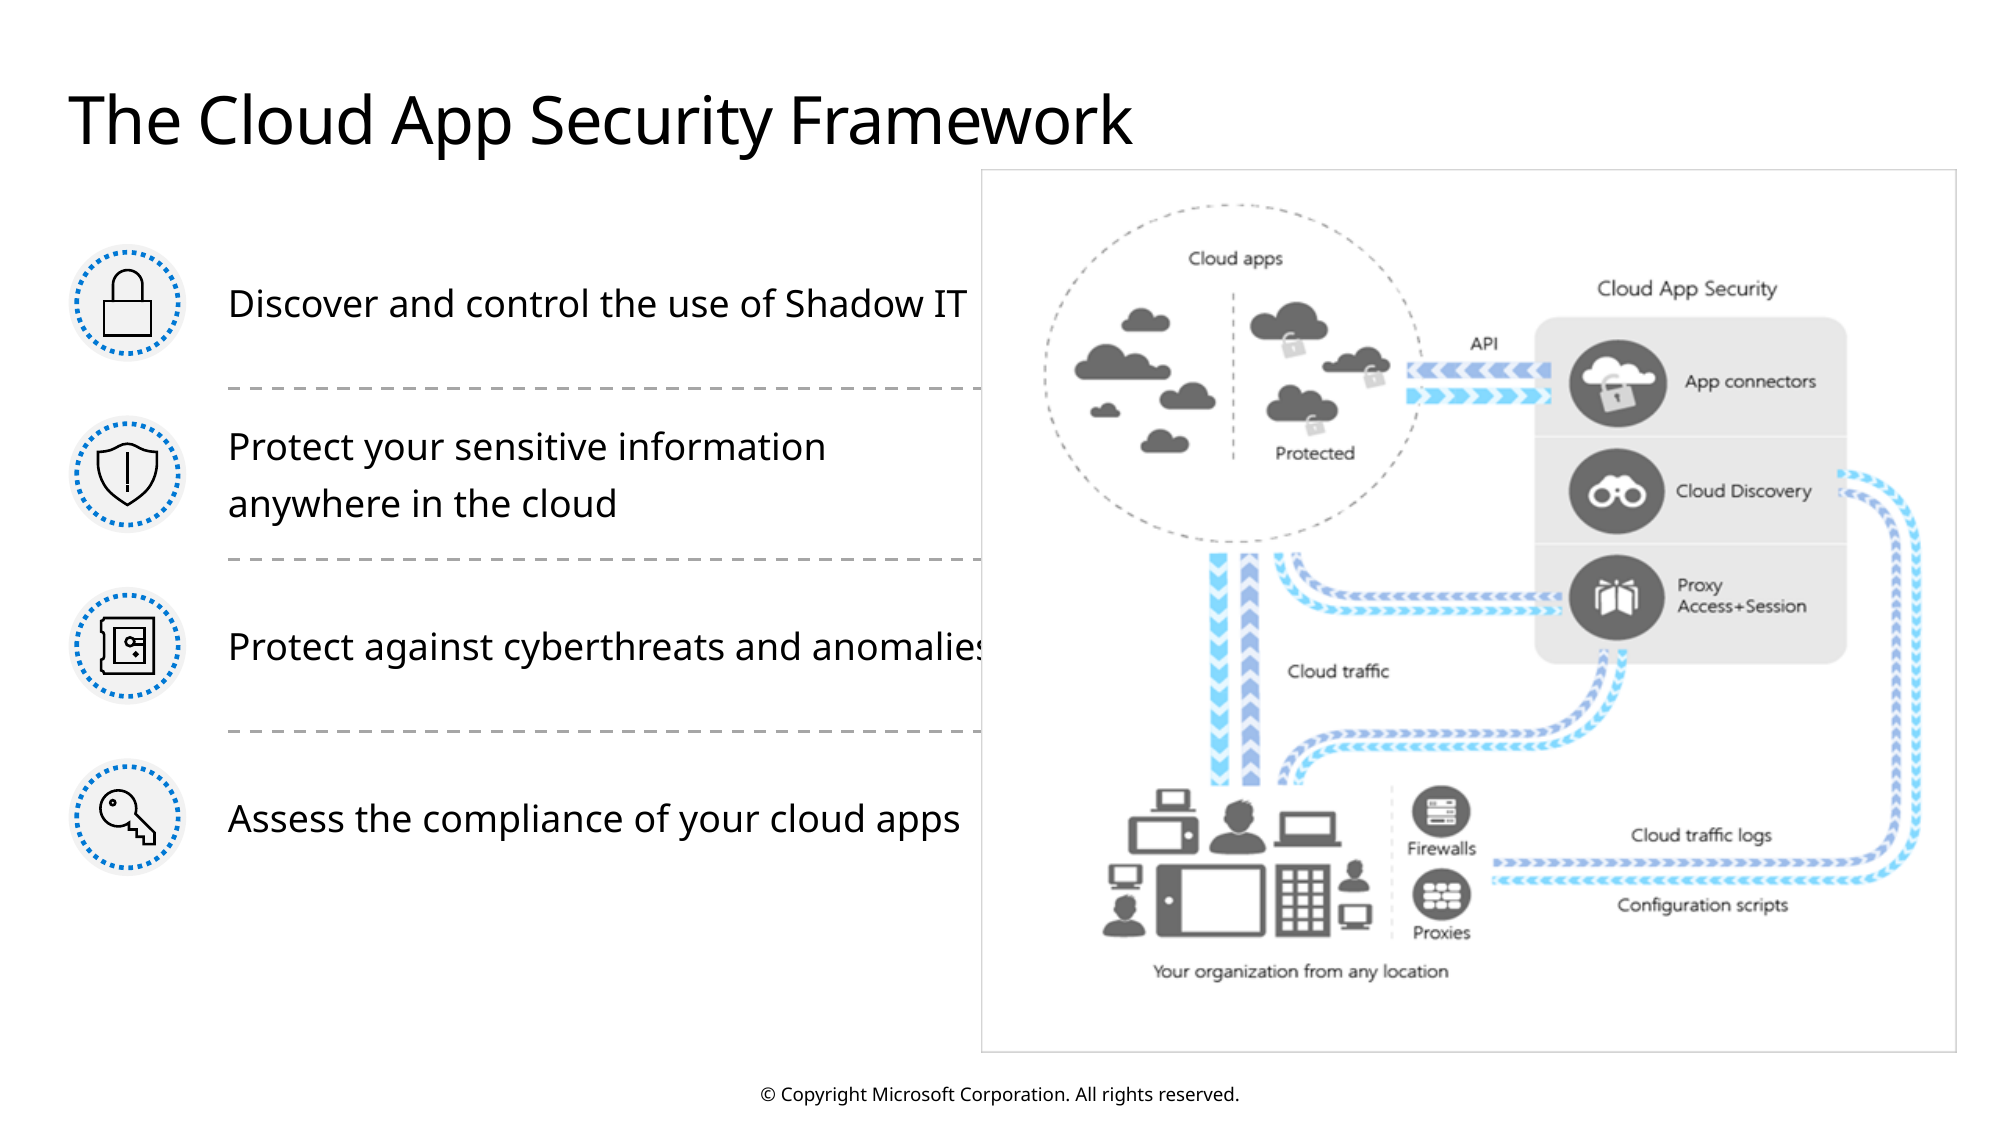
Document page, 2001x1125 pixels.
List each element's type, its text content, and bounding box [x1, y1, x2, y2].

list Discover and control the use of Shadow IT [227, 238, 980, 367]
list Protect your sensitive information anywhere in the cloud [227, 409, 980, 539]
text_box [68, 243, 187, 362]
picture [980, 169, 1957, 1053]
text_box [68, 758, 187, 877]
list Assess the compliance of your cloud apps [227, 753, 980, 882]
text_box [68, 586, 187, 705]
list Protect against cyberthreats and anomalies [227, 581, 980, 710]
title The Cloud App Security Framework [68, 72, 1930, 184]
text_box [68, 415, 187, 534]
